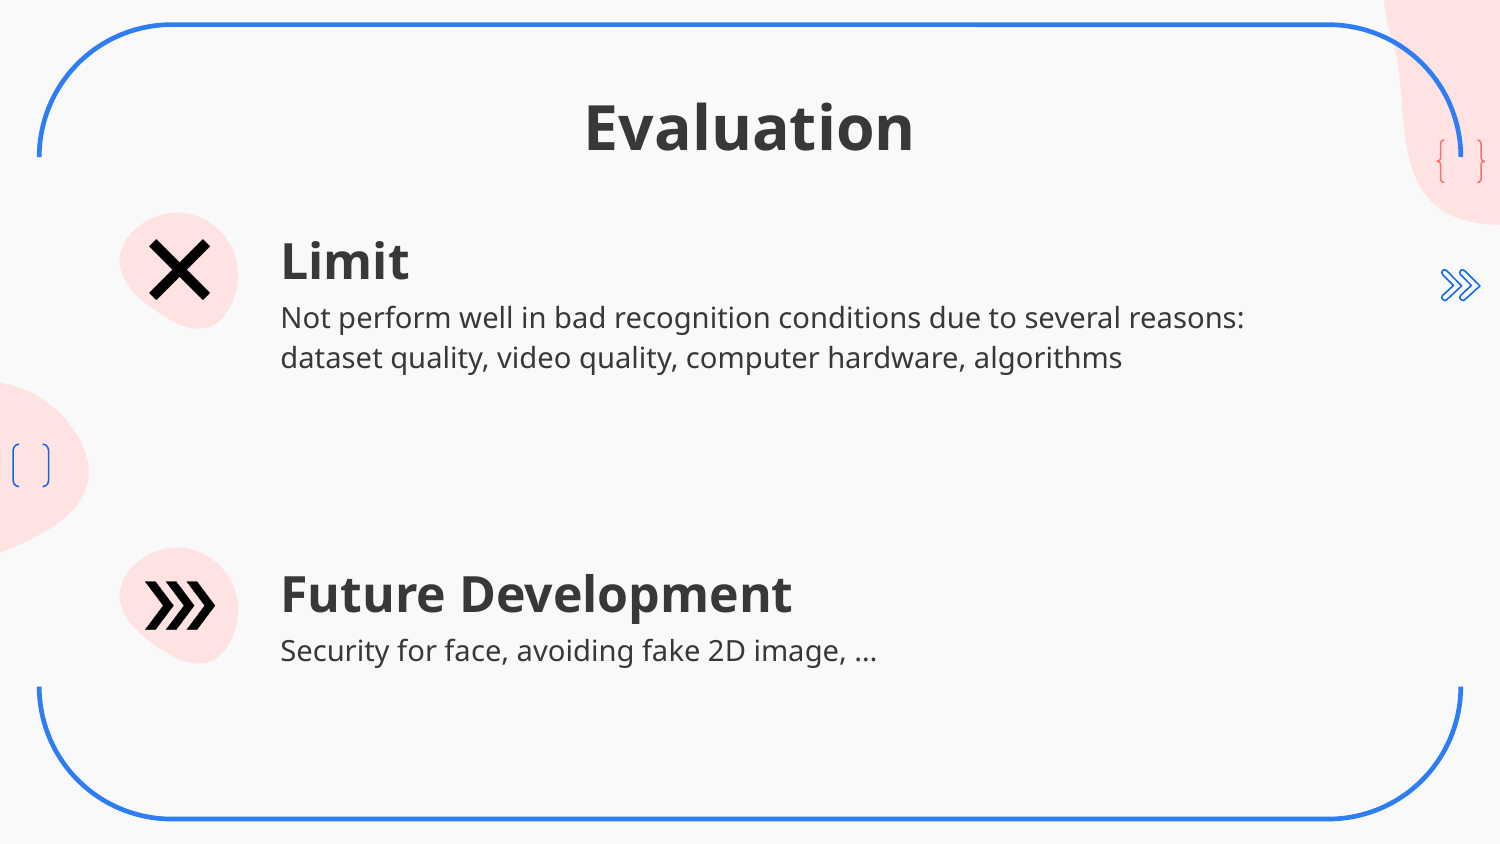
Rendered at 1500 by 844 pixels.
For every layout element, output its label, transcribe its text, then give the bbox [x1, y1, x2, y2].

text_box [119, 212, 216, 292]
picture [138, 228, 221, 312]
subtitle Limit [265, 239, 929, 305]
text_box [170, 571, 239, 664]
text_box [119, 547, 216, 627]
subtitle Not perform well in bad recognition conditions due to several reasons: dataset quality, video quality, computer hardware, algorithms [265, 279, 1349, 386]
subtitle Security for face, avoiding fake 2D image, … [265, 612, 929, 670]
text_box [168, 236, 239, 329]
picture [138, 563, 221, 647]
subtitle Future Development [265, 572, 929, 612]
title Evaluation [118, 72, 1382, 167]
